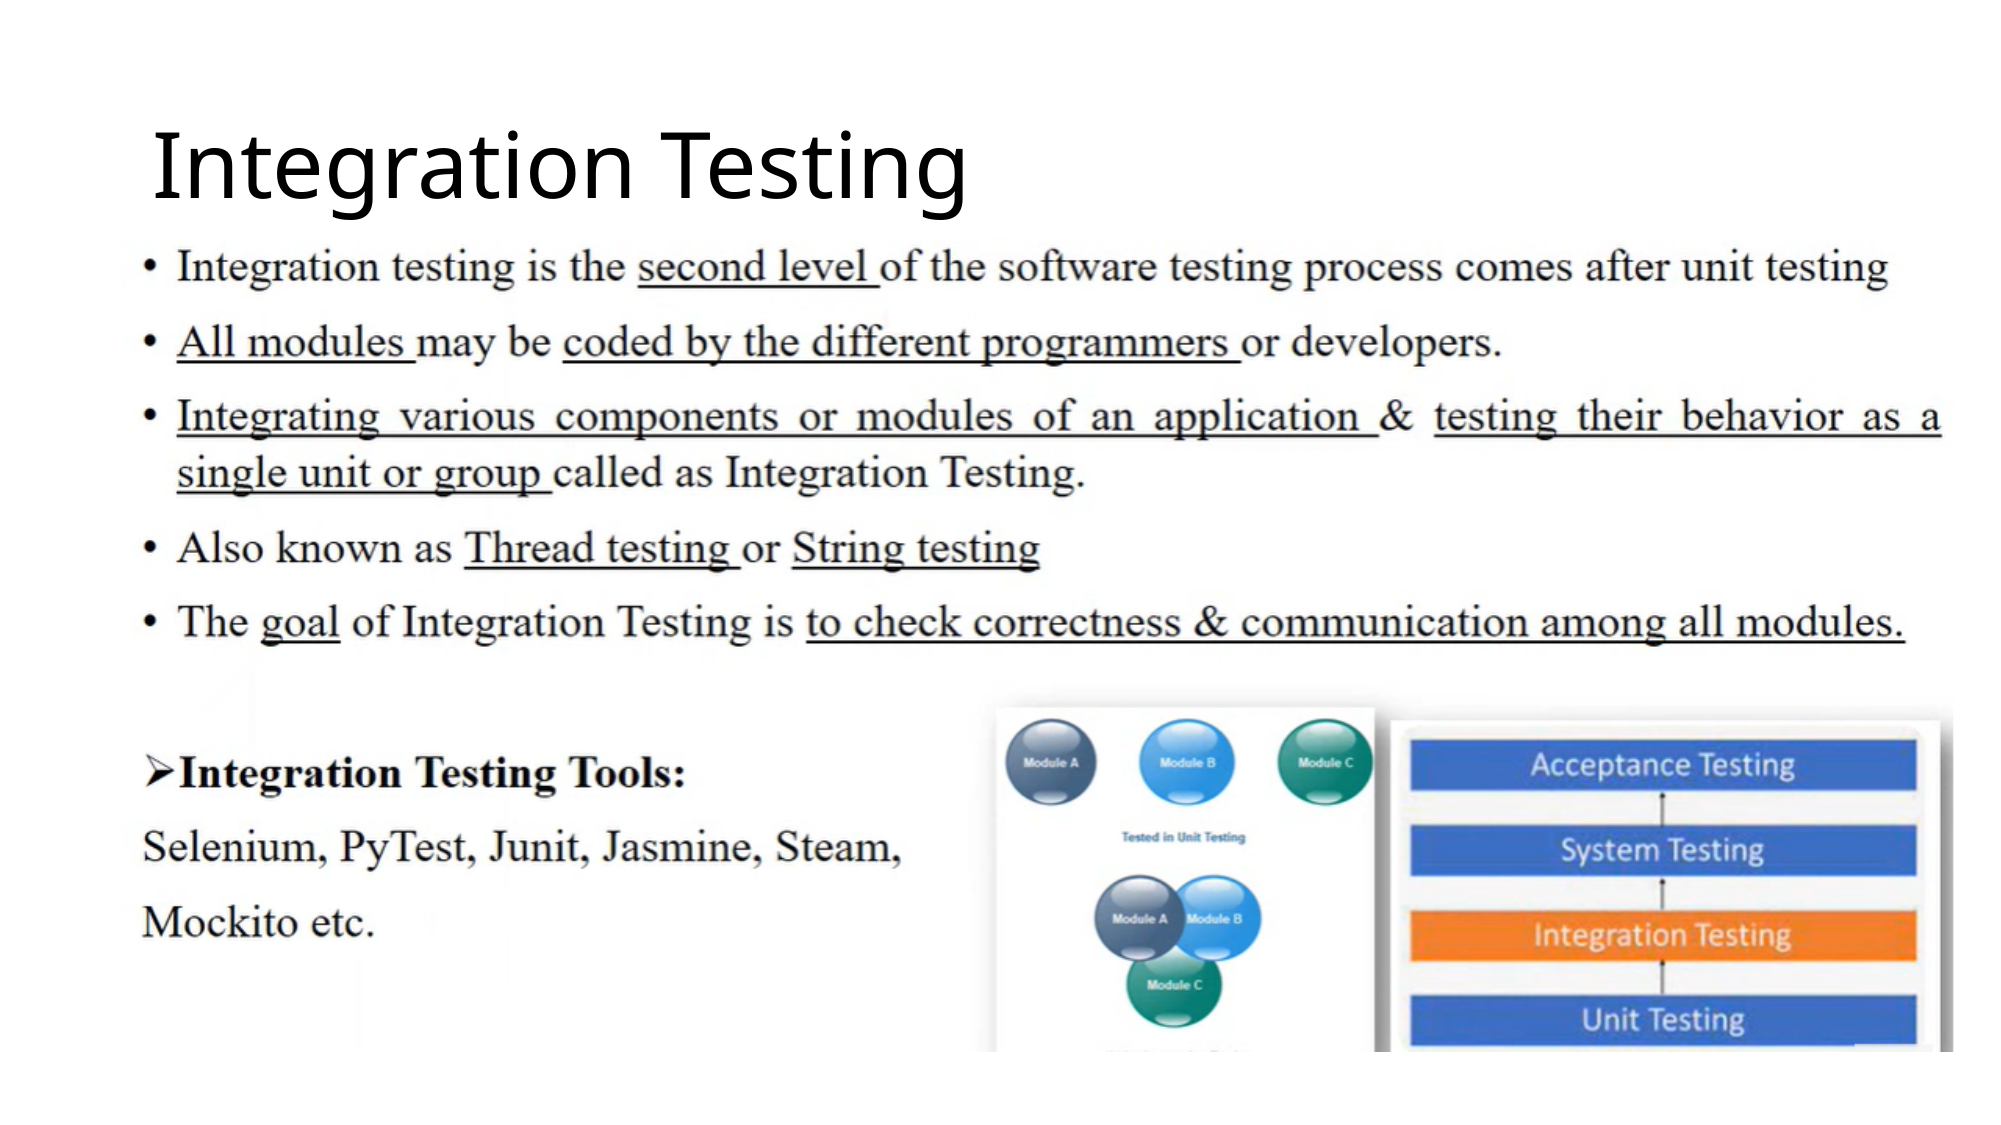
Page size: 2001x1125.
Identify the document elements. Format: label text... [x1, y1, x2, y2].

picture [119, 237, 1955, 1052]
title Integration Testing [137, 59, 1863, 237]
